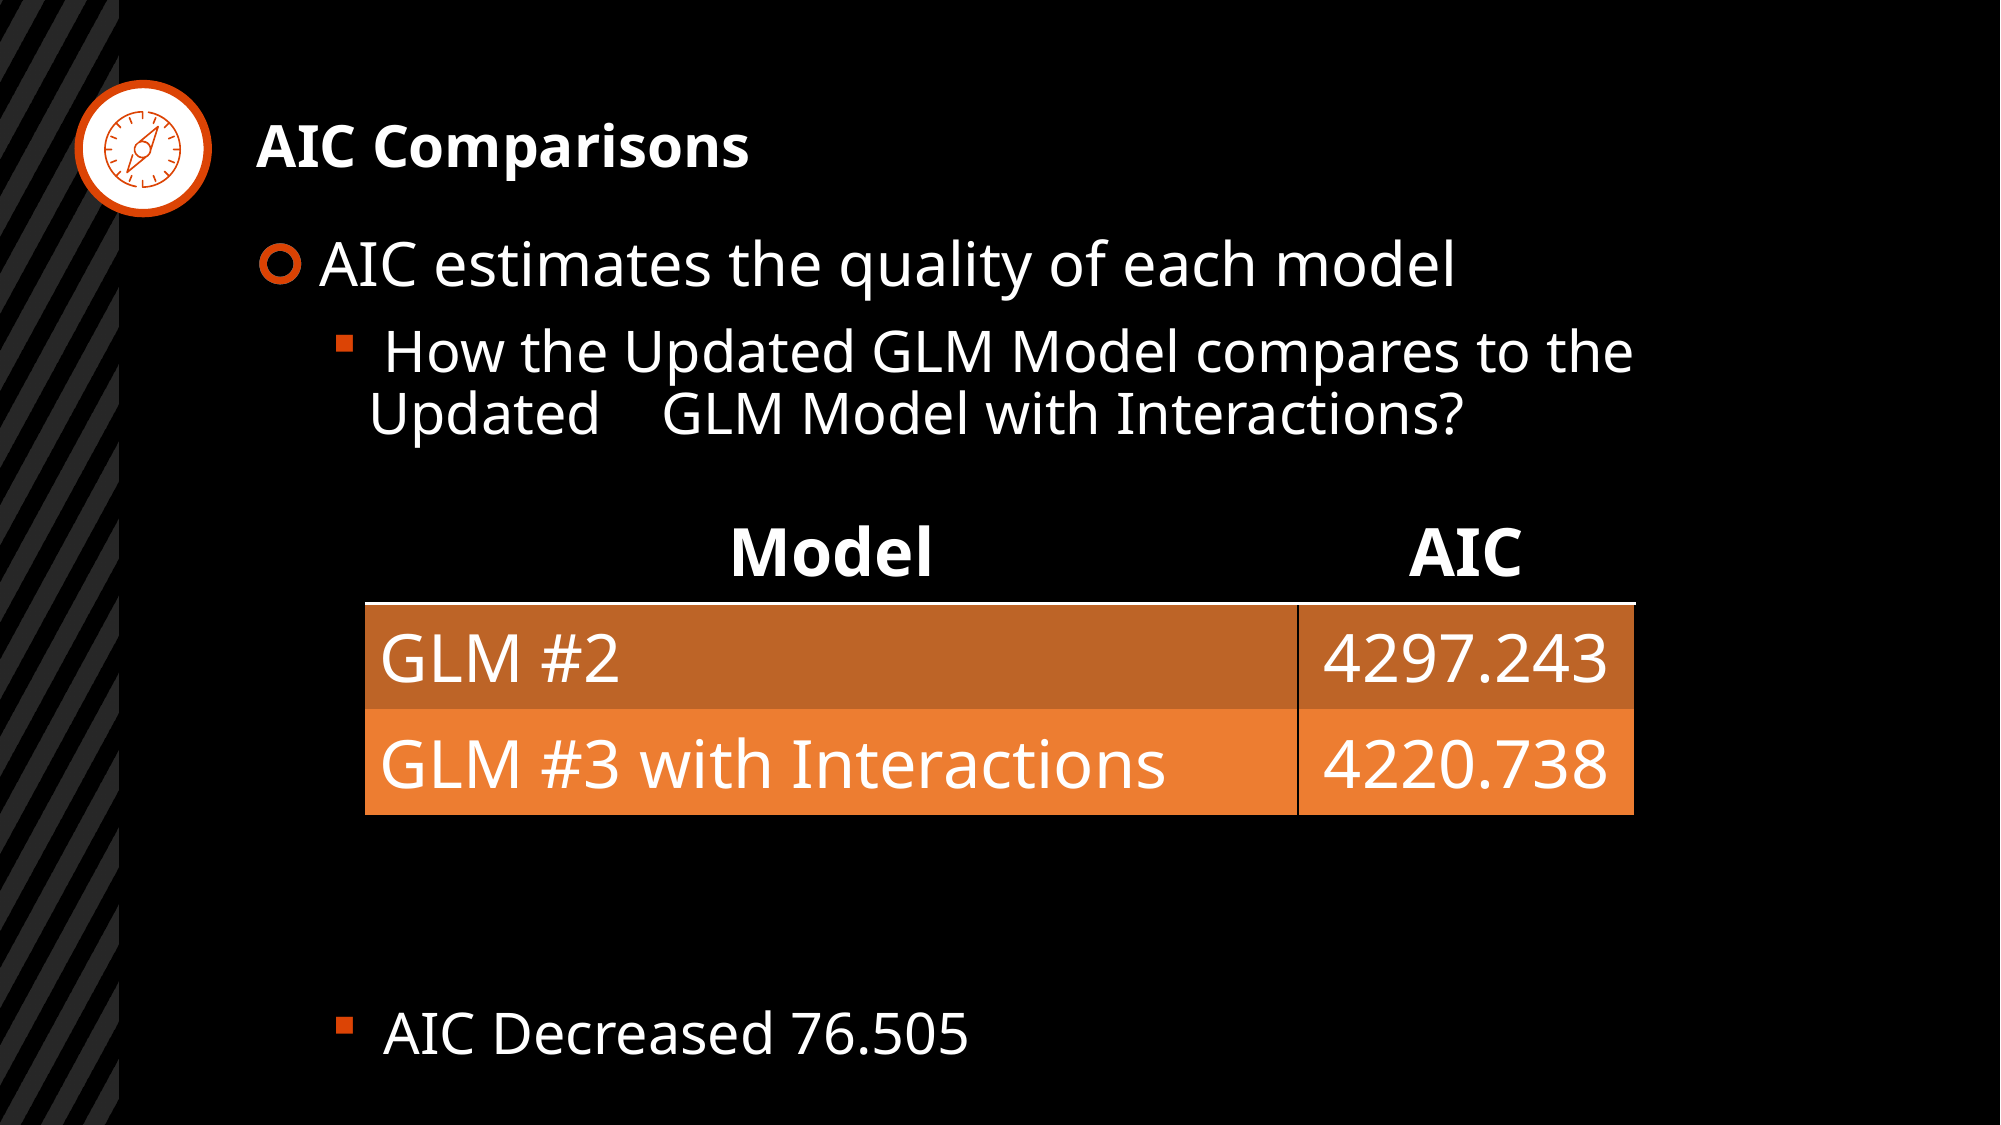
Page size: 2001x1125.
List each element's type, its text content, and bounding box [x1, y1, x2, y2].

table_cell 4220.738 [1299, 709, 1634, 815]
table_header AIC [1299, 499, 1634, 602]
title AIC Comparisons [241, 108, 1863, 190]
table_header Model [365, 499, 1297, 602]
table_cell GLM #2 [365, 605, 1297, 709]
table_cell GLM #3 with Interactions [365, 709, 1297, 815]
picture [0, 0, 119, 1125]
picture [256, 240, 304, 287]
text_box AIC estimates the quality of each model How the Updated GLM Model compares to the Updated GLM Model with Interactions? AIC Decreased 76.505 [241, 226, 1863, 1078]
picture [101, 107, 184, 191]
table_cell 4297.243 [1299, 605, 1634, 709]
